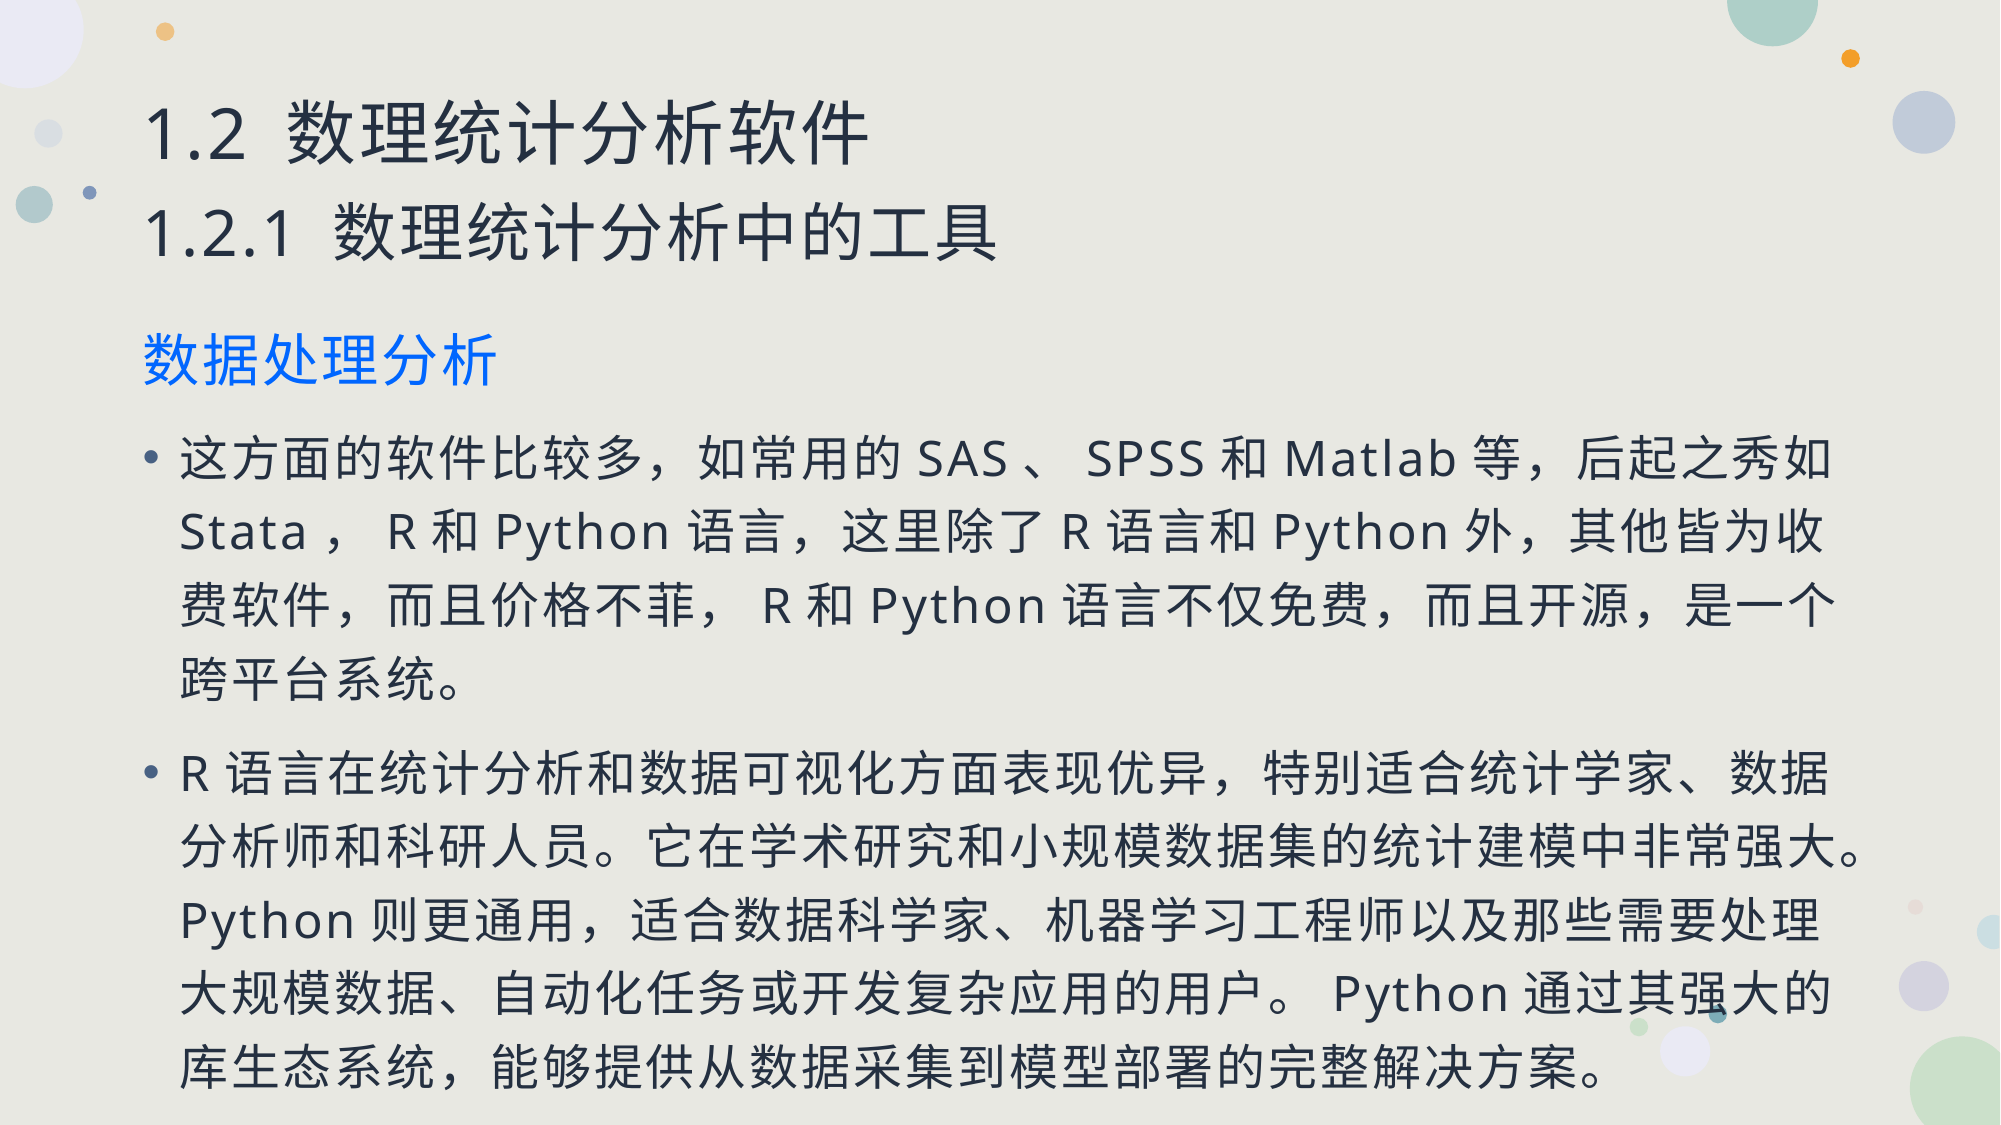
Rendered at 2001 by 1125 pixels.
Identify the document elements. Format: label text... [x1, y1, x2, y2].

list 数据处理分析 这方面的软件比较多，如常用的SAS、SPSS和Matlab等，后起之秀如Stata，R和Python语言，这里除了R语言和Python外，其他皆为收费软件，而且价格不菲，R和Python语言不仅免费，而且开源，是一个跨平台系统。 R语言在统计分析和数据可视化方面表现优异，特别适合统计学家、数据分析师和科研人员。它在学术研究和小规模数据集的统计建模中非常强大。Python则更通用，适合数据科学家、机器学习工程师以及那些需要处理大规模数据、自动化任务或开发复杂应用的用户。Python通过其强大的库生态系统，能够提供从数据采集到模型部署的完整解决方案。 [127, 299, 1877, 1115]
title 1.2 数理统计分析软件 1.2.1 数理统计分析中的工具 [127, 59, 1877, 278]
